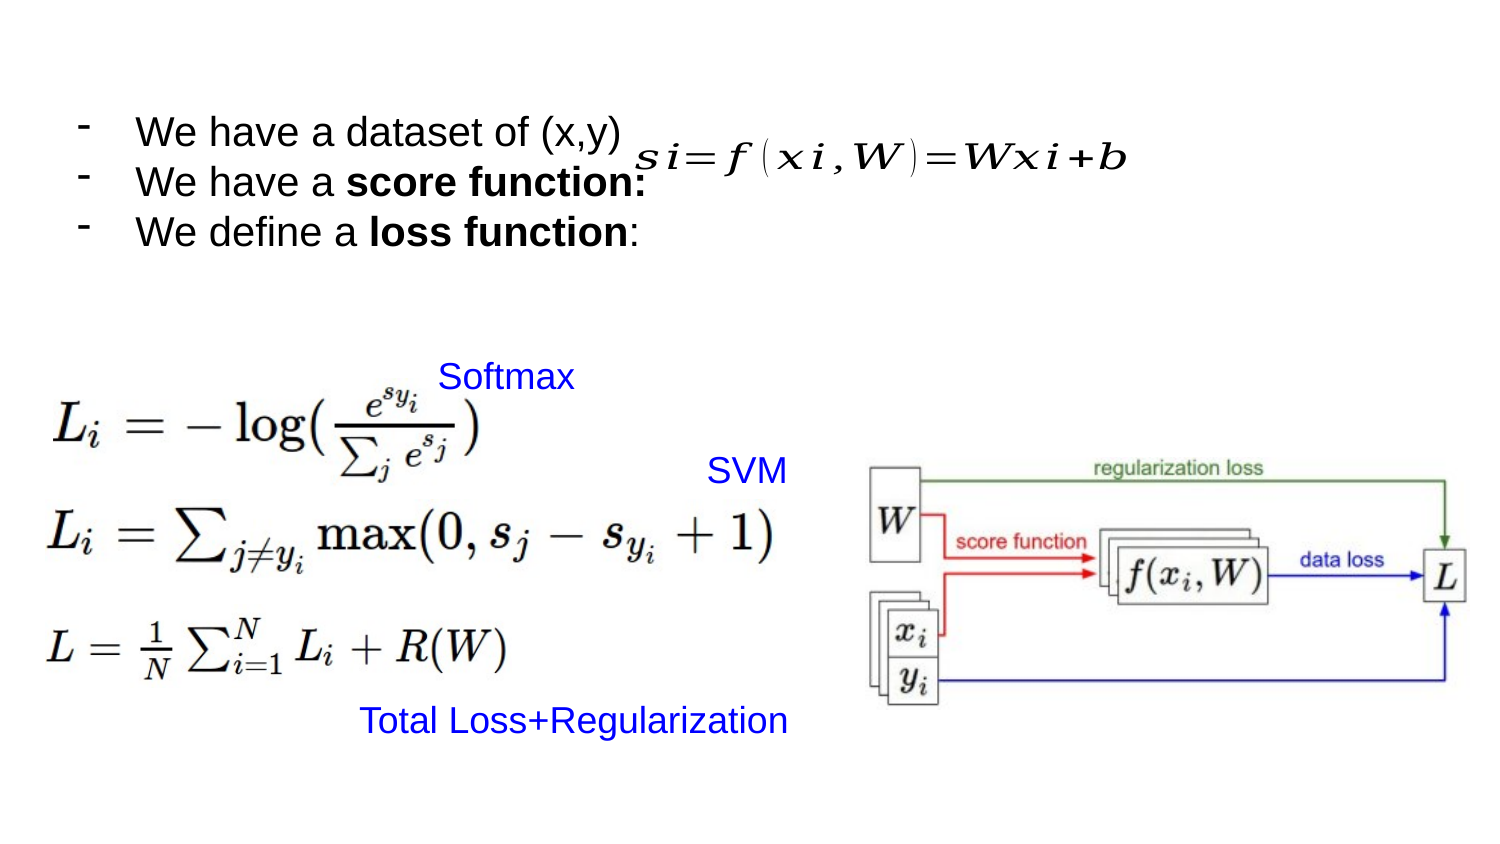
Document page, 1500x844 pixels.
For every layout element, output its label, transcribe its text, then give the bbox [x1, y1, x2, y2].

picture [45, 604, 512, 688]
text_box We have a dataset of (x,y) We have a score function: We define a loss function: [45, 89, 1391, 646]
picture [865, 457, 1470, 710]
text_box Total Loss+Regularization [344, 680, 819, 739]
text_box SVM [691, 430, 934, 490]
text_box Softmax [422, 336, 665, 395]
picture [53, 378, 483, 487]
picture [45, 499, 777, 578]
